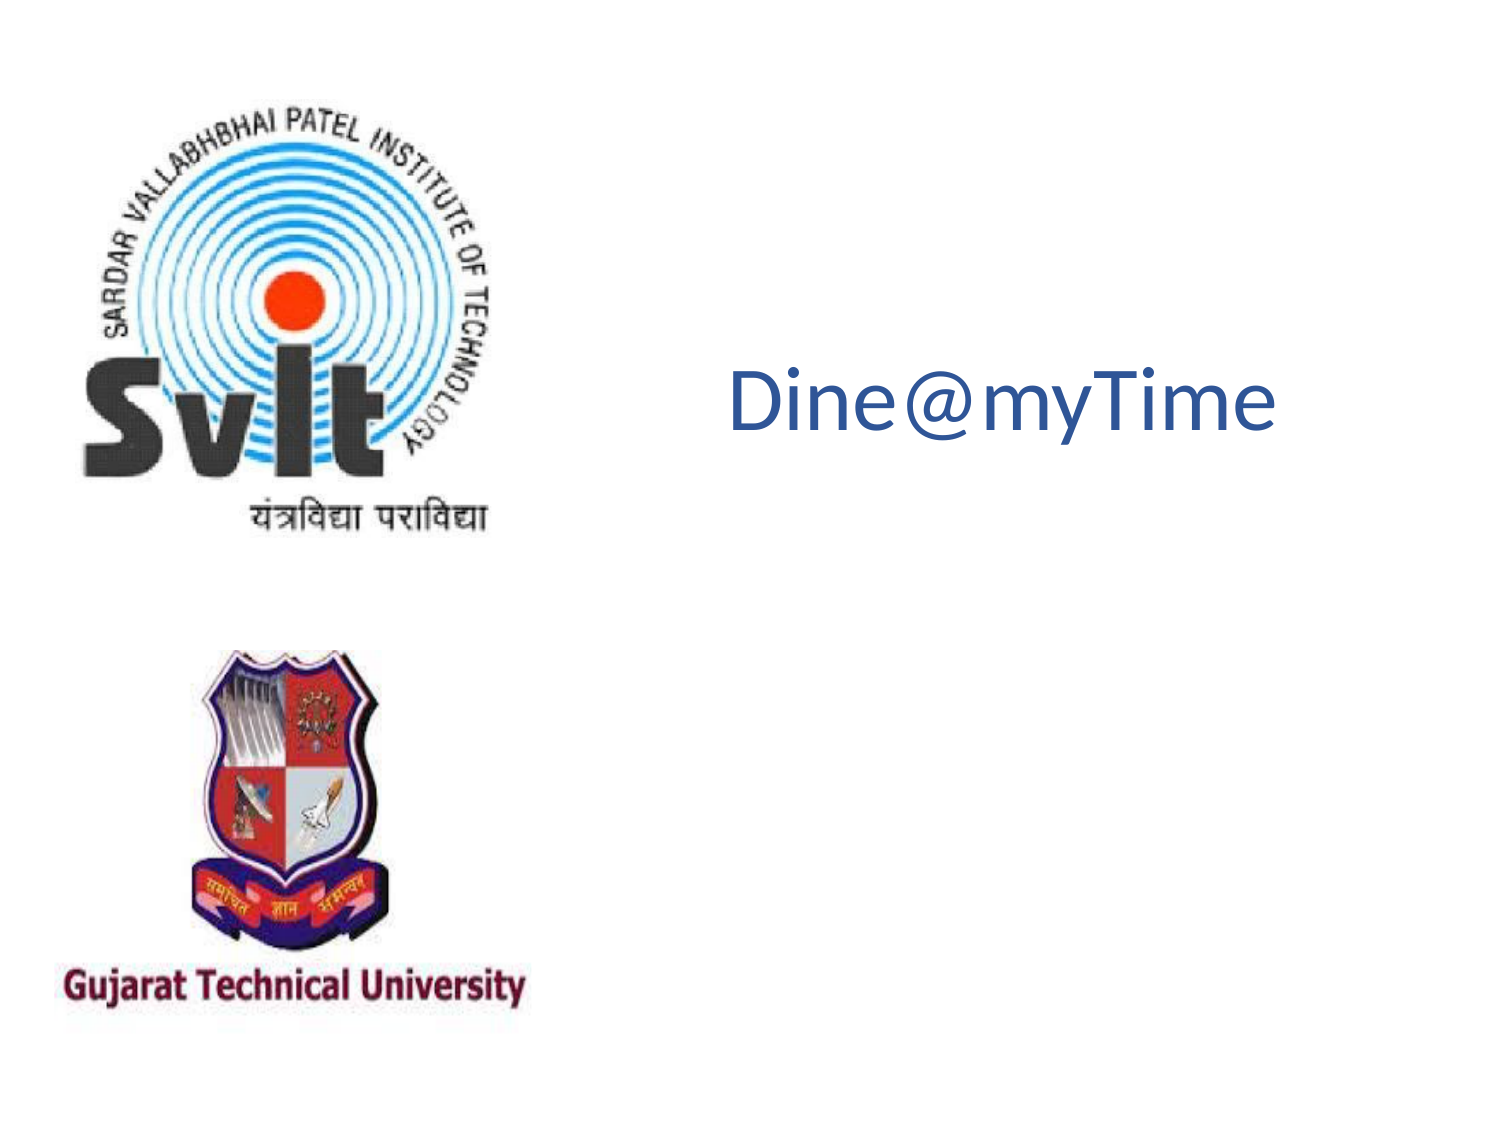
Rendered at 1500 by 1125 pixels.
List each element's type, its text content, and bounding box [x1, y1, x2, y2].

picture [54, 649, 532, 1038]
picture [74, 99, 501, 538]
text_box Dine@myTime [712, 331, 1366, 457]
